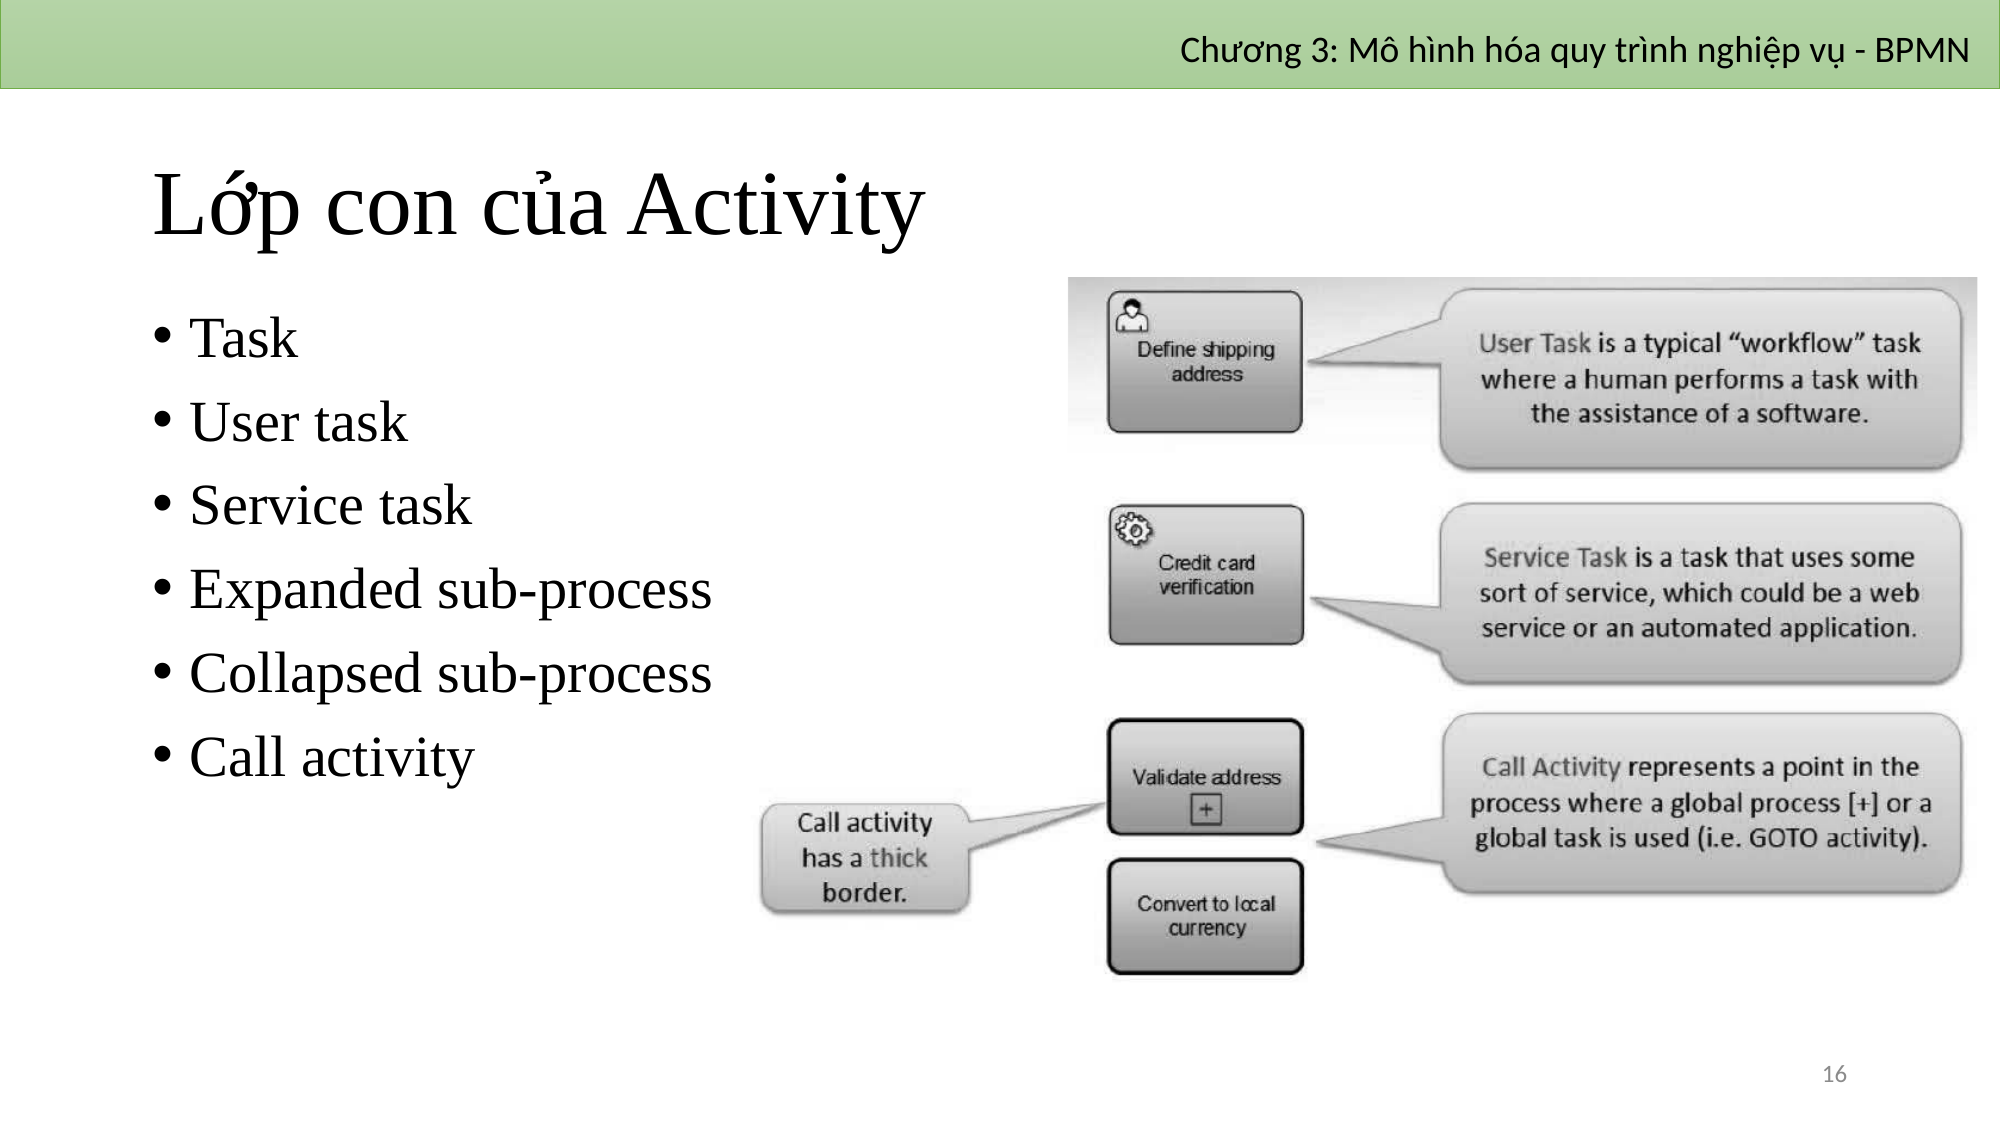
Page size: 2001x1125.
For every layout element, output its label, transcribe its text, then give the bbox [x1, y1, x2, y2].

list Task User task Service task Expanded sub-process Collapsed sub-process Call activity [137, 299, 1863, 1014]
slide_number 16 [1412, 1042, 1863, 1103]
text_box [739, 277, 1978, 992]
text_box Chương 3: Mô hình hóa quy trình nghiệp vụ - BPMN [770, 17, 1987, 78]
title Lớp con của Activity [137, 132, 1863, 278]
